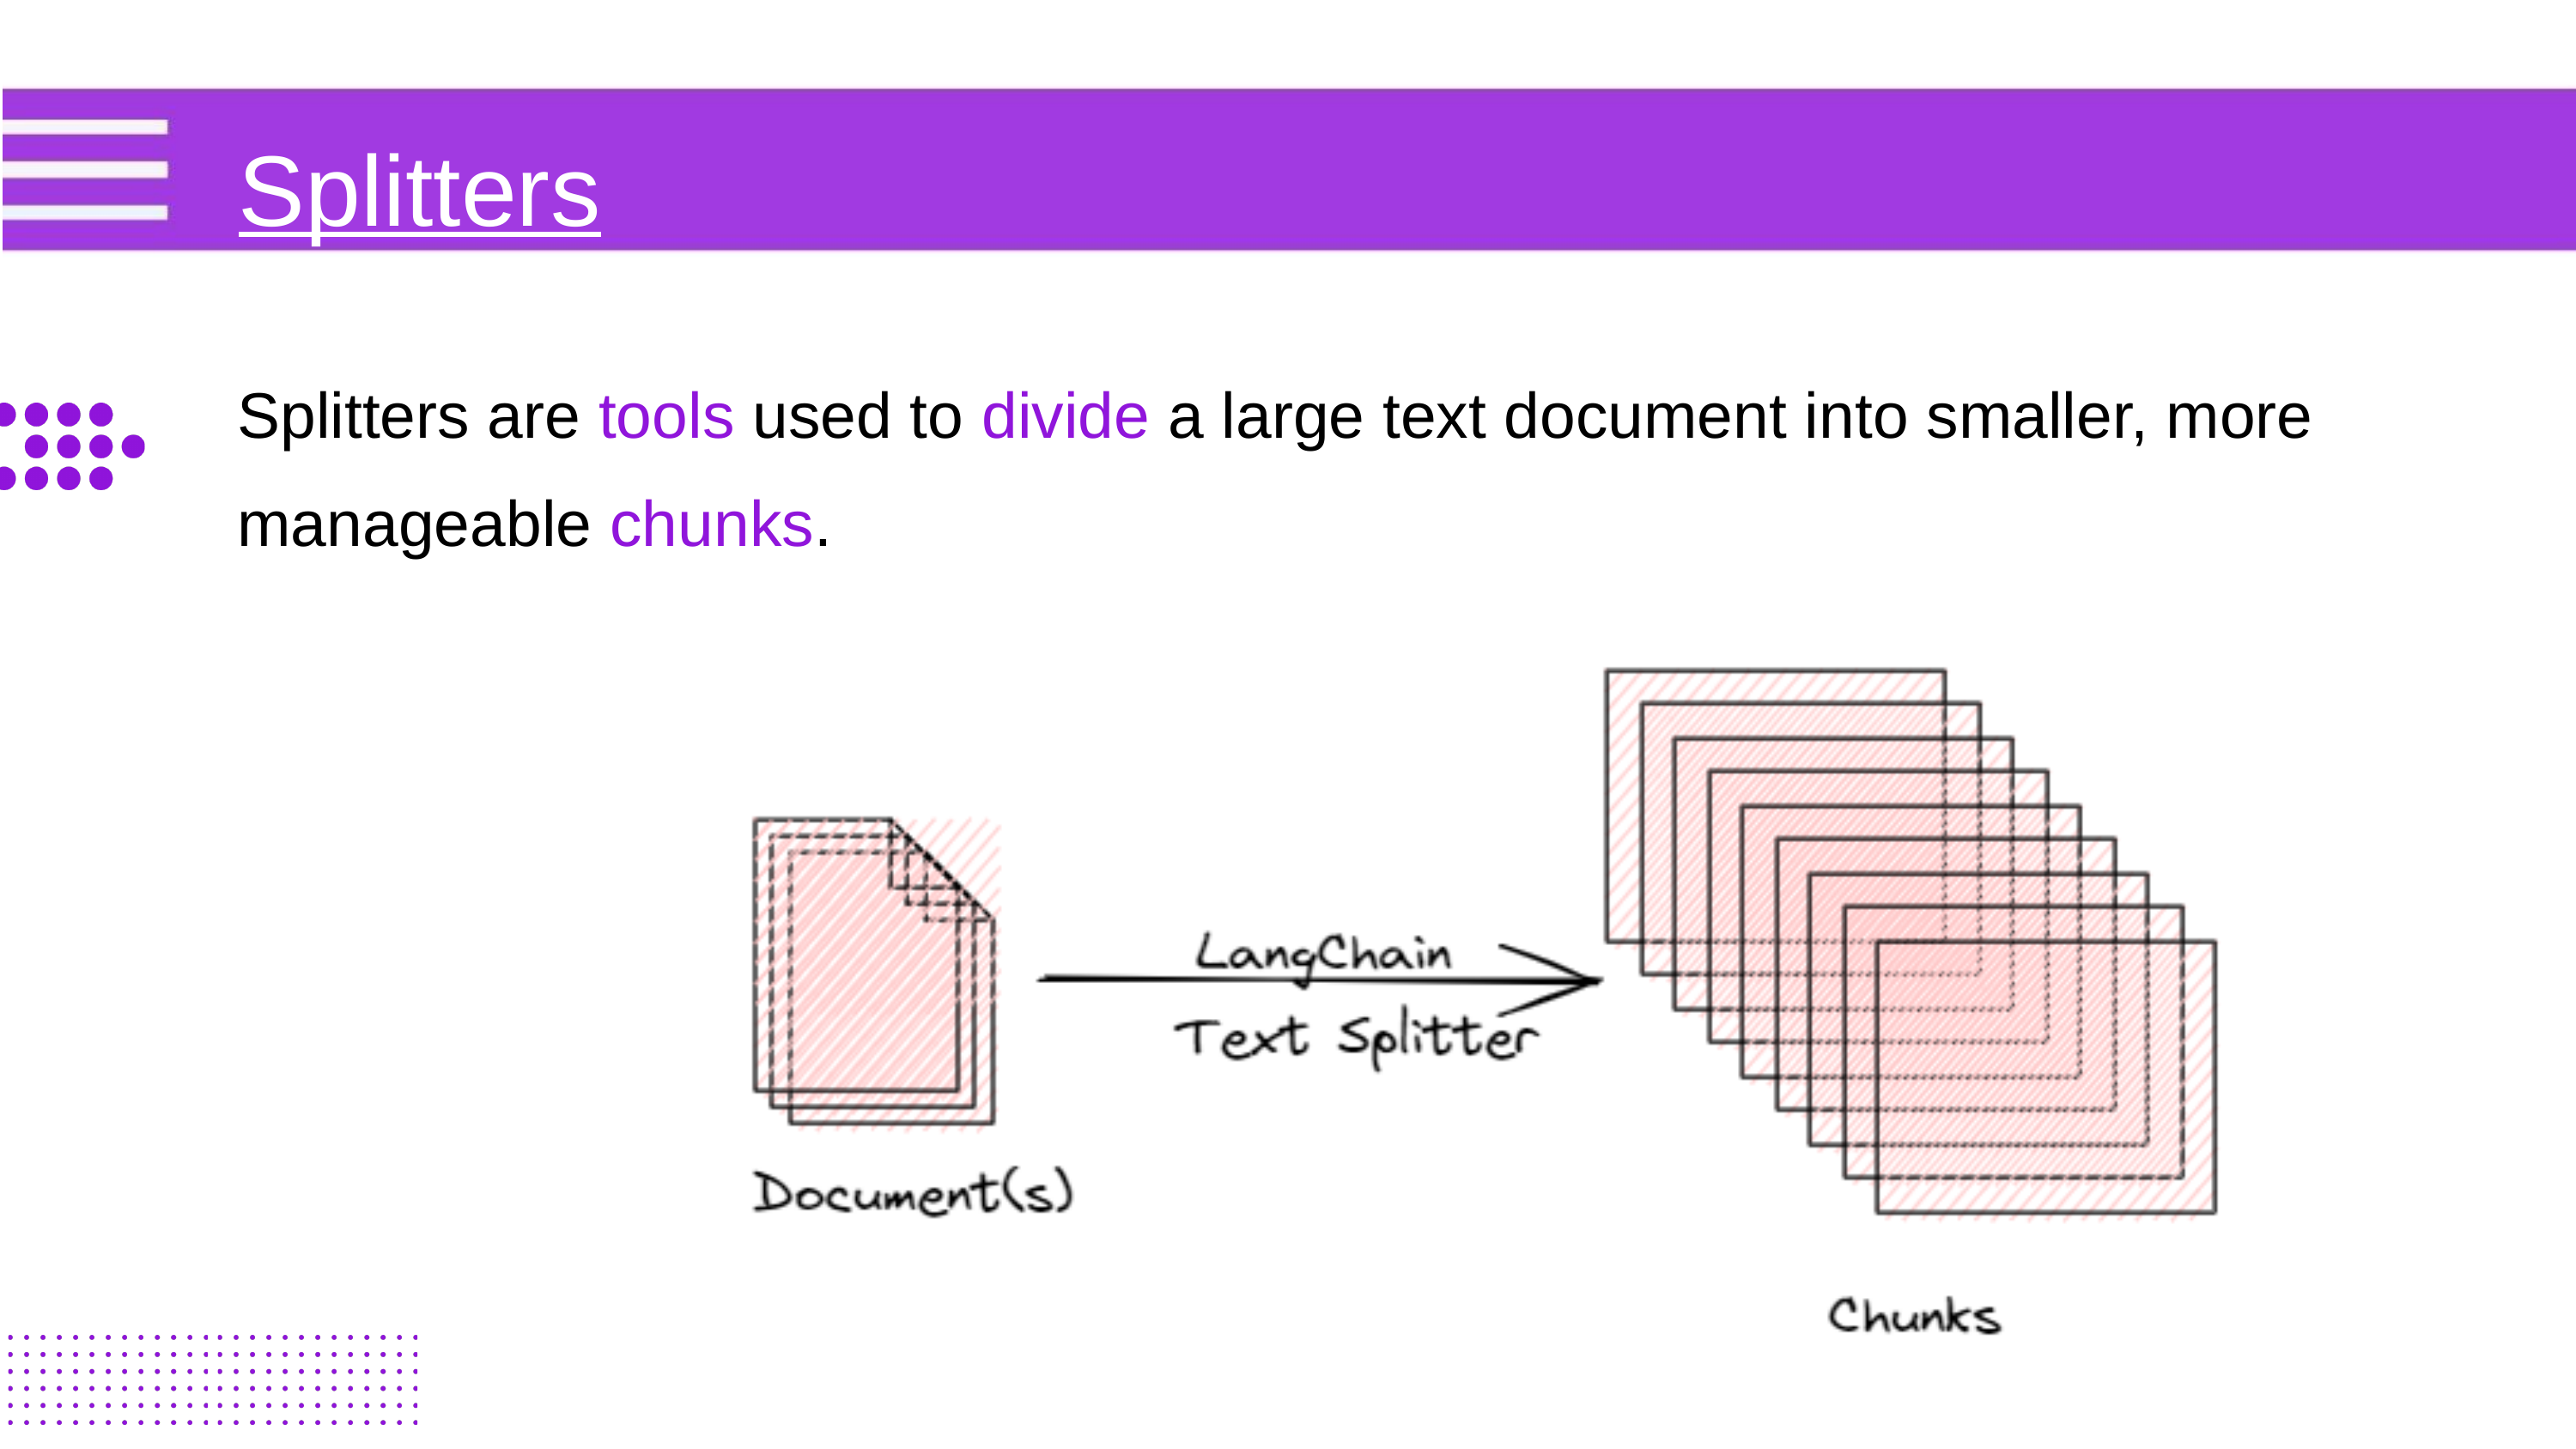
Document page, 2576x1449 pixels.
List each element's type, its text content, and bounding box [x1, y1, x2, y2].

text_box [672, 652, 2432, 1346]
picture [8, 1335, 167, 1425]
picture [258, 1335, 418, 1425]
text_box [3, 0, 2576, 1449]
text_box Splitters [238, 101, 1230, 246]
text_box Splitters are tools used to divide a large text document into smaller, more manageable chunks. [237, 343, 2387, 560]
text_box [0, 403, 145, 490]
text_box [167, 1174, 258, 1449]
